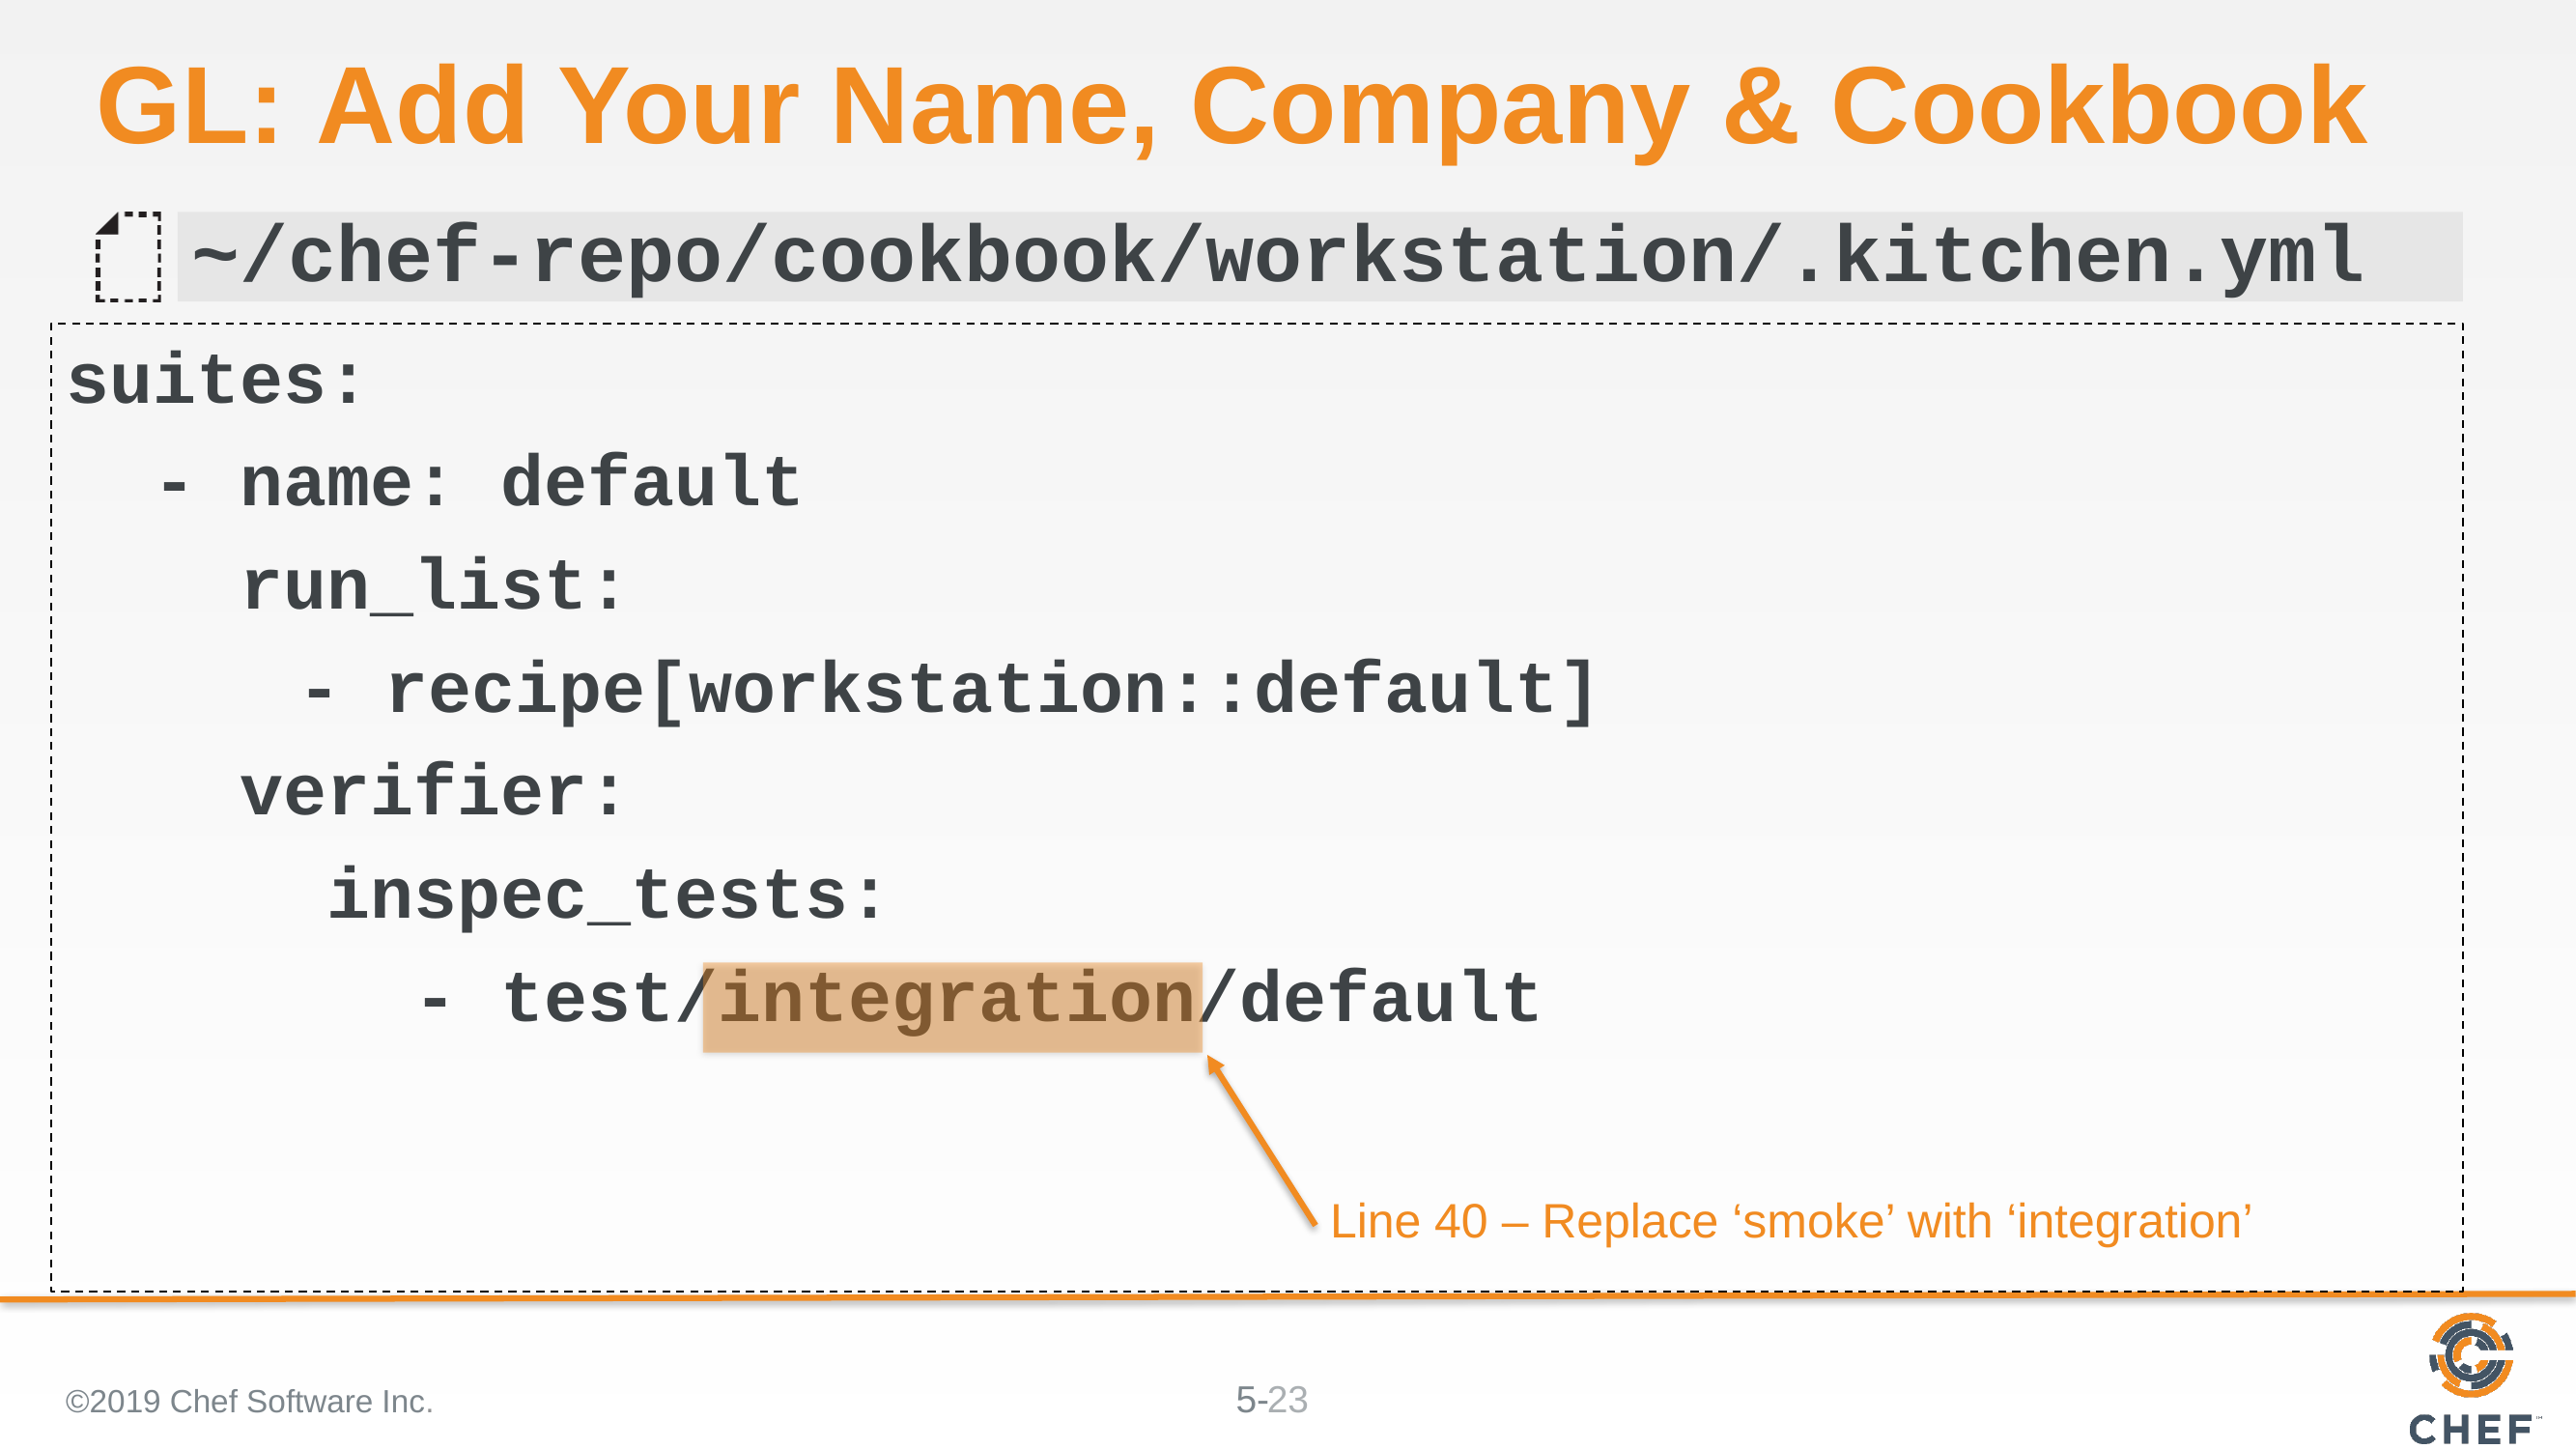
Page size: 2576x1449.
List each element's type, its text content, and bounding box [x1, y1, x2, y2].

title GL: Add Your Name, Company & Cookbook [96, 48, 2463, 180]
picture [2399, 1297, 2550, 1449]
slide_number 23 [998, 1359, 1578, 1437]
text_box [702, 961, 1203, 1053]
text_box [1206, 1054, 1316, 1226]
text_box Line 40 – Replace ‘smoke’ with ‘integration’ [1316, 1175, 2449, 1276]
list ~/chef-repo/cookbook/workstation/.kitchen.yml [177, 212, 2463, 302]
list suites: - name: default run_list: - recipe[workstation::default] verifier: inspec_tests: - test/integration/default [50, 323, 2464, 1293]
footer ©2019 Chef Software Inc. [51, 1359, 952, 1440]
